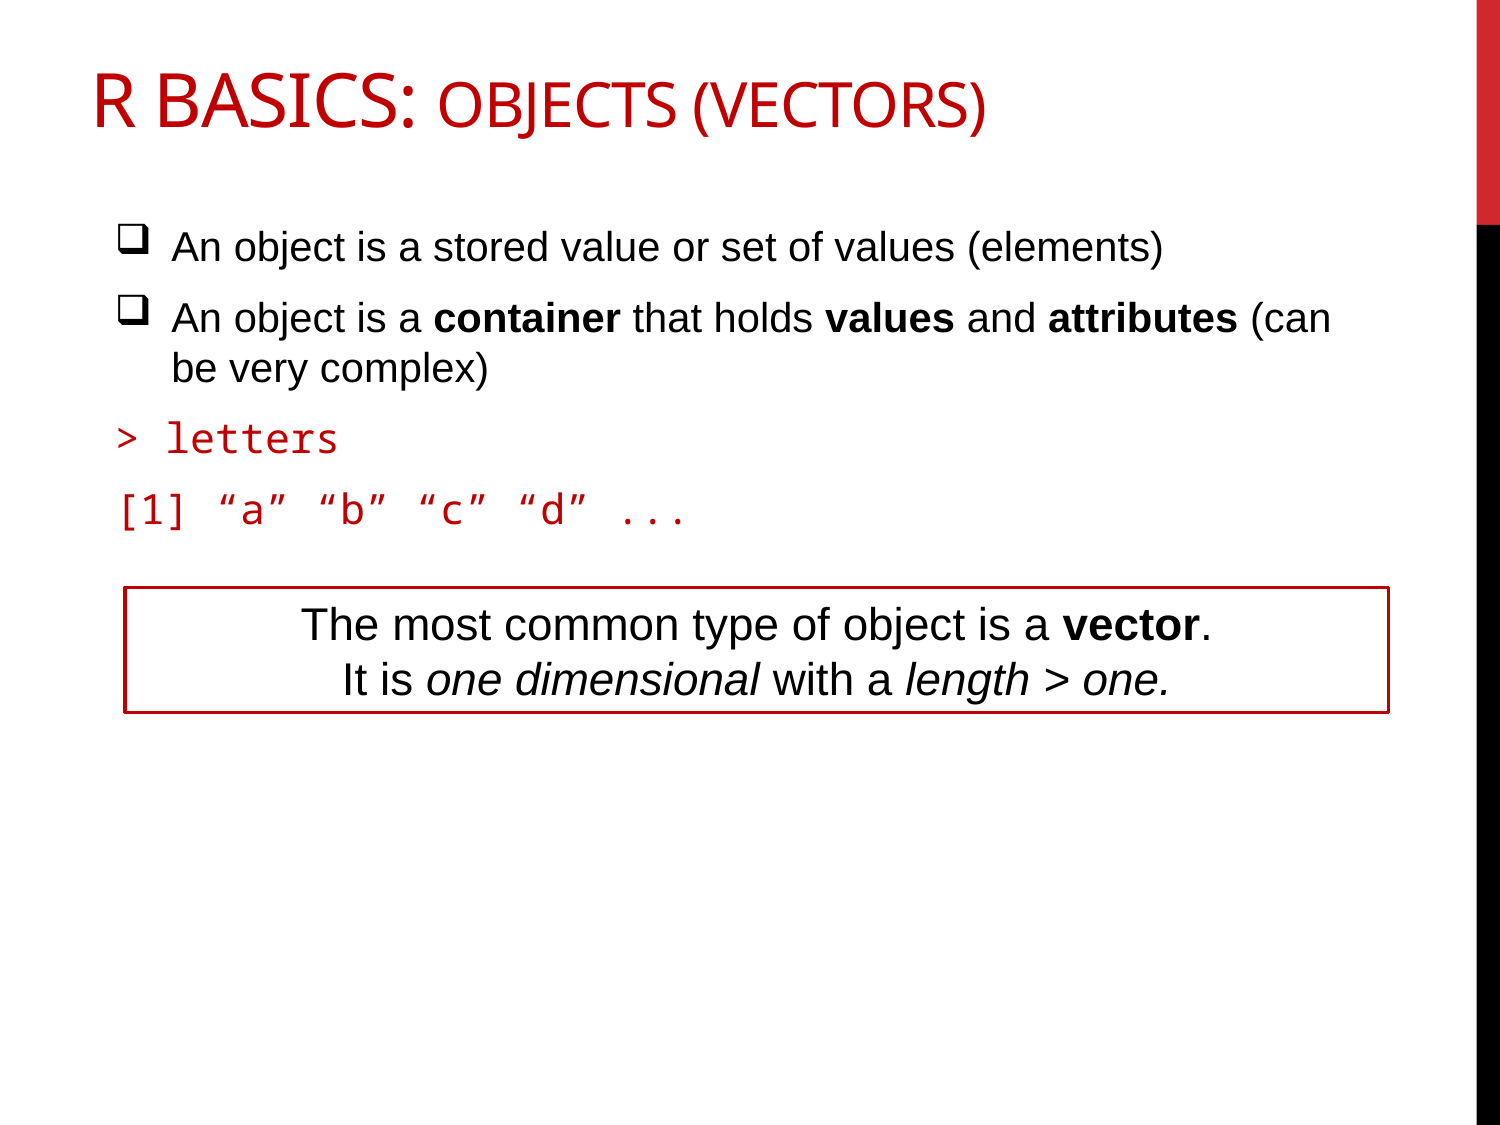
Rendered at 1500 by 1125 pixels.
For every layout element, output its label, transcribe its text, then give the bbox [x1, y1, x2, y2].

text_box The most common type of object is a vector. It is one dimensional with a length > one. [125, 587, 1389, 713]
title R basics: objects (vectors) [75, 25, 1325, 150]
text_box An object is a stored value or set of values (elements) An object is a container that holds values and attributes (can be very complex) > letters [1] “a” “b” “c” “d” ... [99, 212, 1350, 1063]
